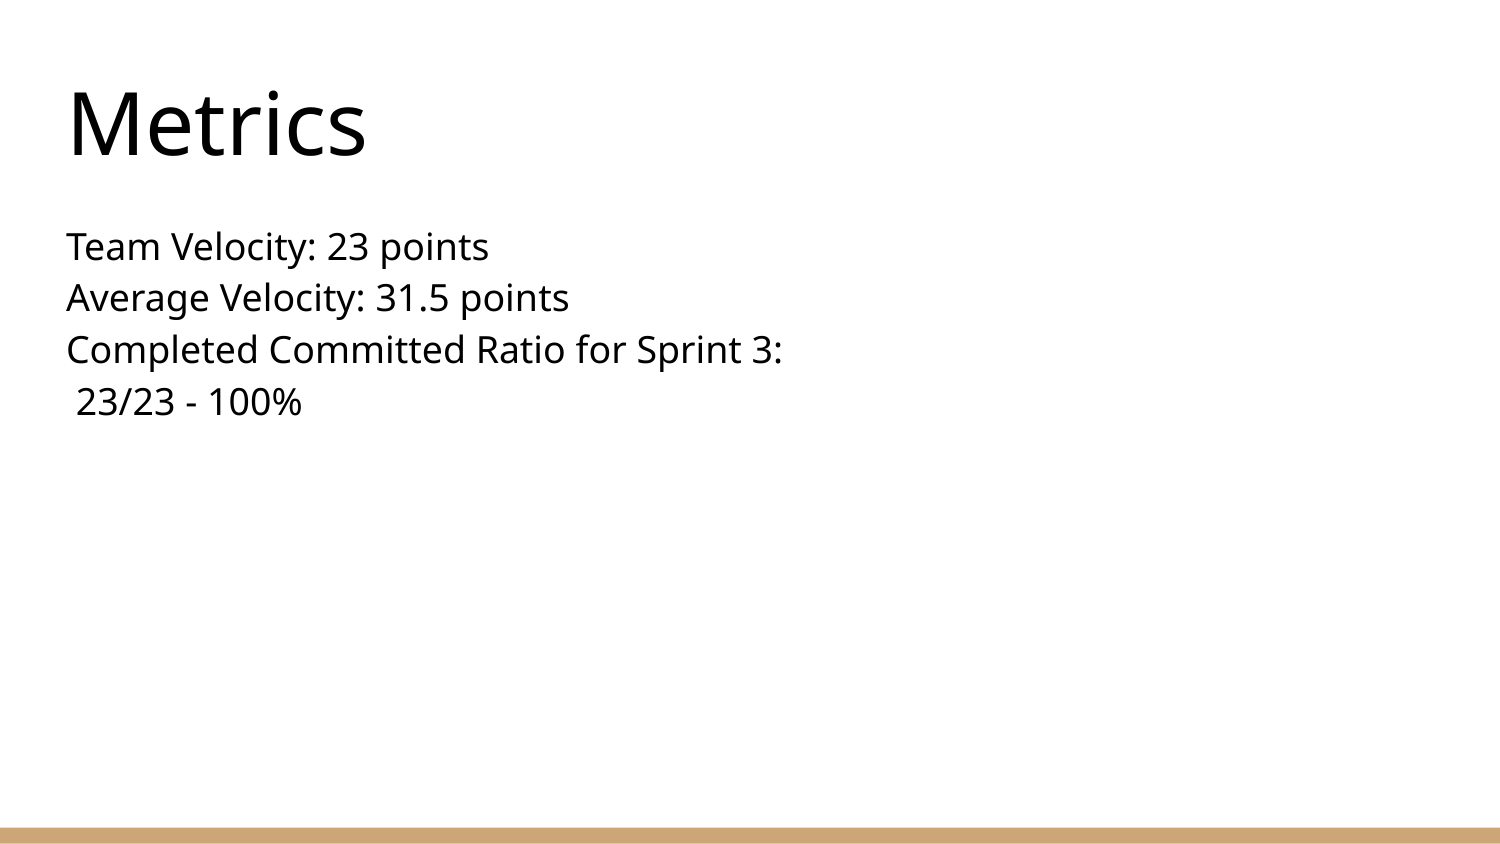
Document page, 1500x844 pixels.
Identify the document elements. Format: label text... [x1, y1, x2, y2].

title Metrics [51, 51, 1449, 189]
list Team Velocity: 23 points Average Velocity: 31.5 points Completed Committed Ratio for Sprint 3: 23/23 - 100% [51, 200, 1449, 752]
